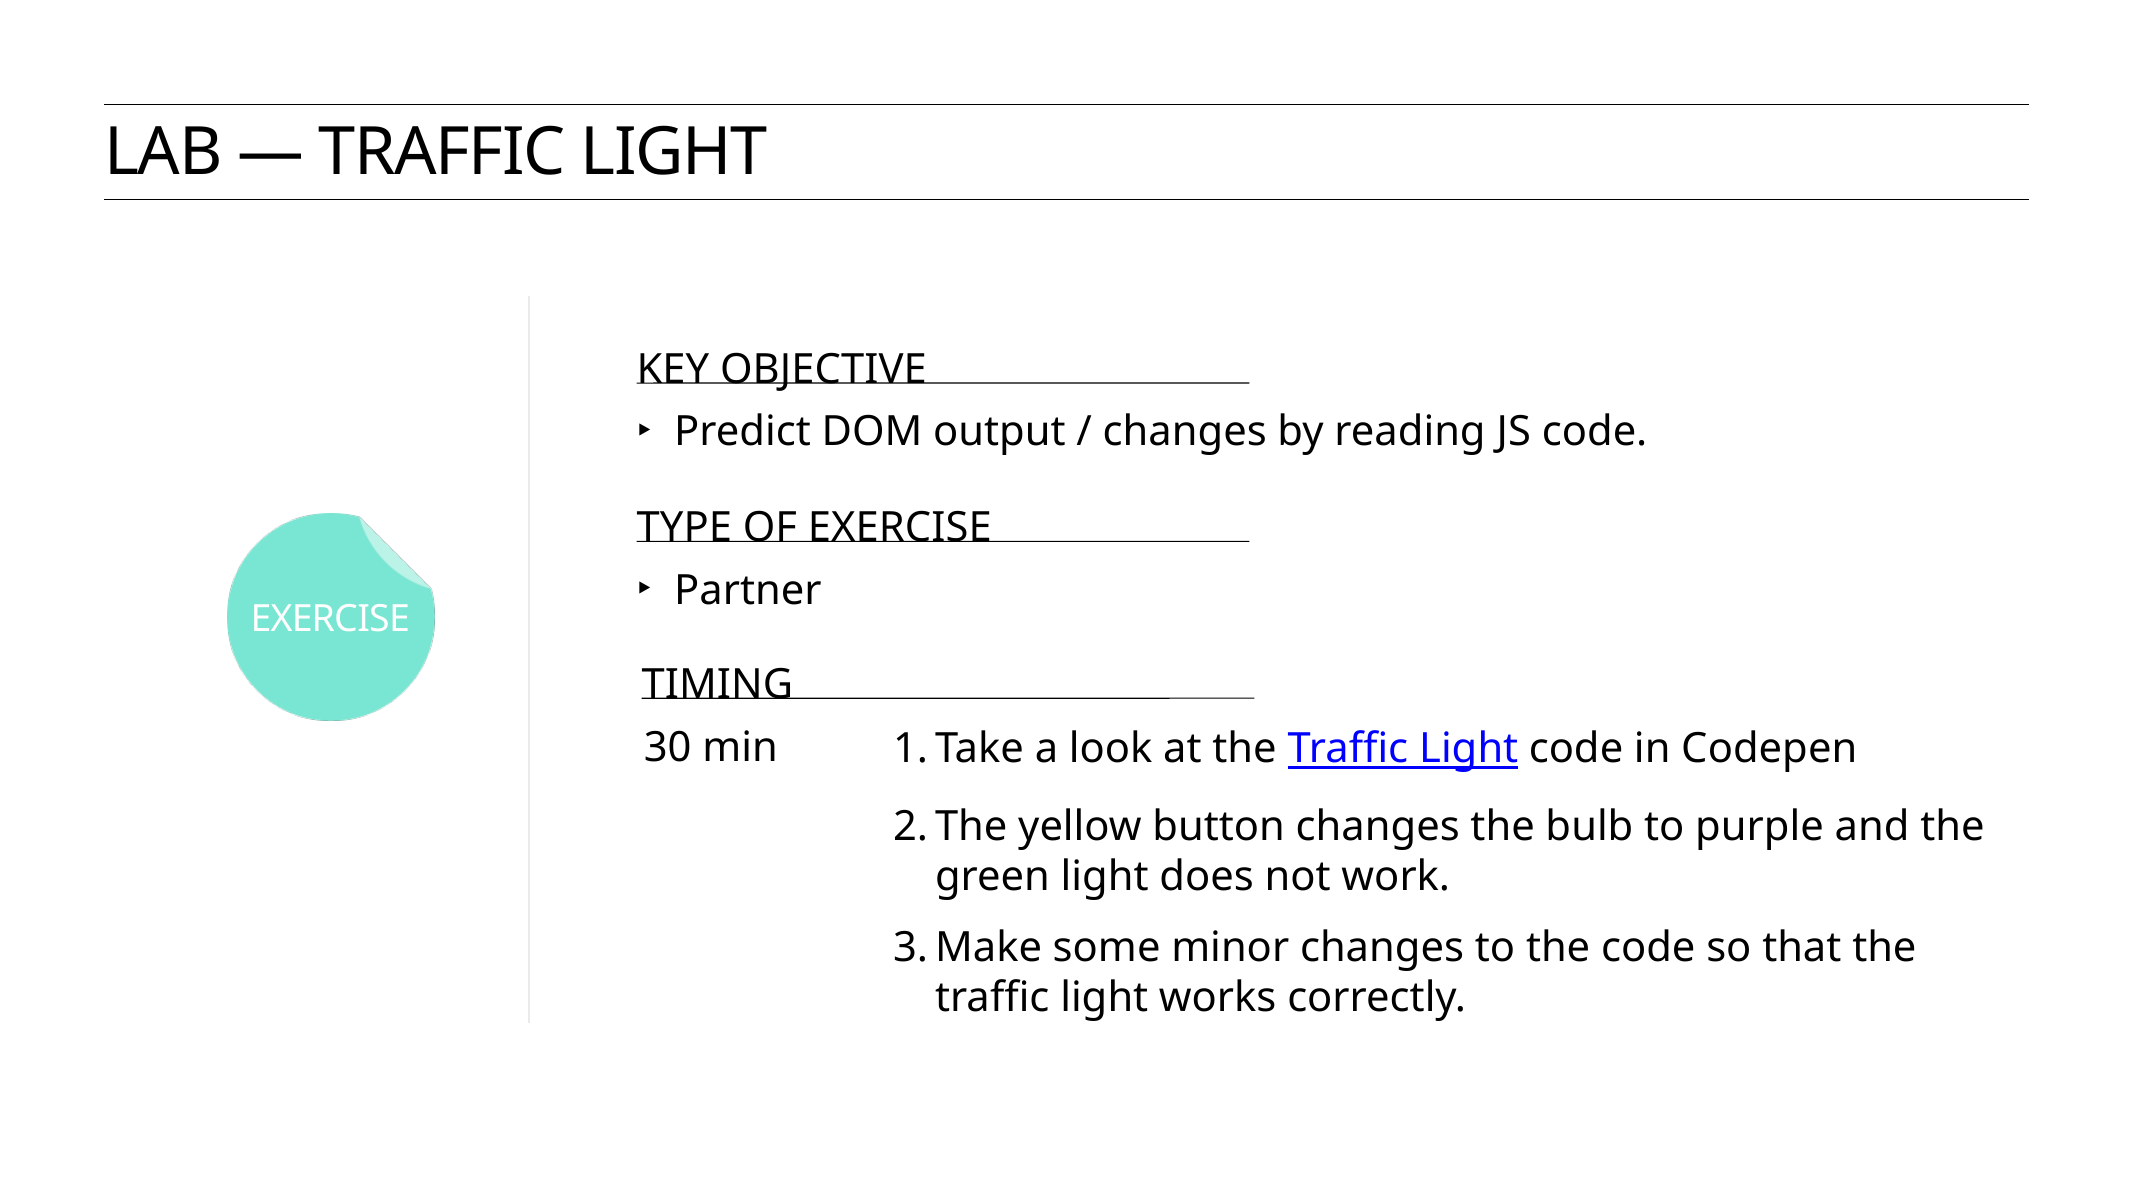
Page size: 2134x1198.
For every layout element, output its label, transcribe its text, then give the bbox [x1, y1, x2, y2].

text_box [226, 513, 436, 723]
text_box Partner [636, 562, 1627, 613]
text_box TIMING [641, 656, 1255, 707]
text_box lab — Traffic Light [104, 120, 1371, 192]
text_box key objective [636, 341, 1250, 392]
text_box Predict DOM output / changes by reading JS code. [636, 404, 1874, 455]
text_box Type of exercise [636, 499, 1250, 550]
text_box 30 min [643, 719, 825, 770]
text_box Take a look at the Traffic Light code in Codepen The yellow button changes the bulb to purple and the green light does not work. Make some minor changes to the code so that the traffic light works correctly. [893, 720, 2031, 1020]
